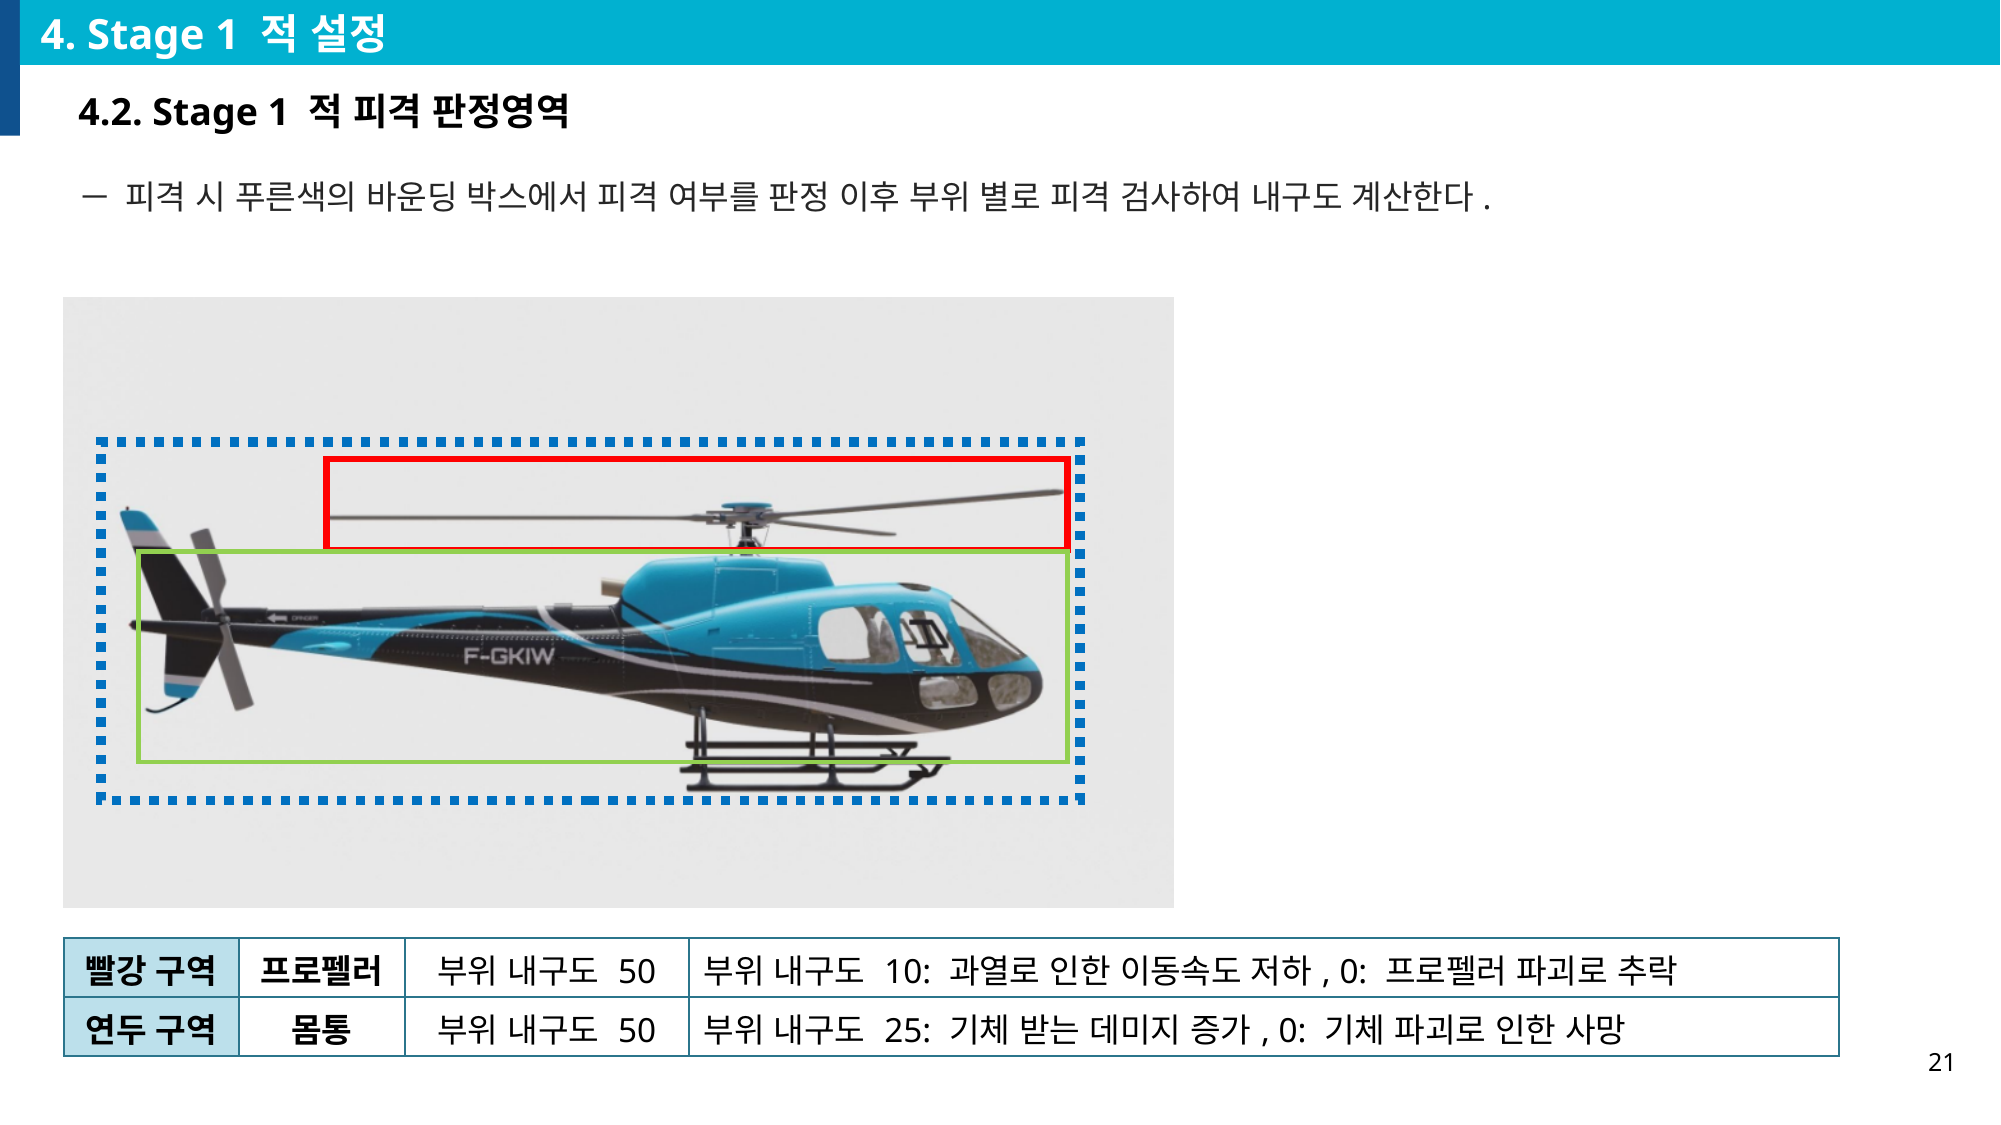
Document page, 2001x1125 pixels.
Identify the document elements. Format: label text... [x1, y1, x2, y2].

slide_number 21 [1907, 1033, 1972, 1094]
table_cell 연두 구역 [65, 998, 238, 1055]
table_header 프로펠러 [240, 939, 404, 996]
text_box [63, 297, 1174, 908]
table_cell 몸통 [240, 998, 404, 1055]
table_cell 부위 내구도 50 [406, 998, 688, 1055]
text_box [0, 0, 21, 137]
table_header 부위 내구도 10: 과열로 인한 이동속도 저하, 0: 프로펠러 파괴로 추락 [690, 939, 1838, 996]
table_header 빨강 구역 [65, 939, 238, 996]
text_box 피격 시 푸른색의 바운딩 박스에서 피격 여부를 판정 이후 부위 별로 피격 검사하여 내구도 계산한다. [63, 149, 1940, 224]
table_header 부위 내구도 50 [406, 939, 688, 996]
text_box 4. Stage 1 적 설정 [19, 0, 2000, 66]
text_box 4.2. Stage 1 적 피격 판정영역 [63, 80, 676, 140]
table_cell 부위 내구도 25: 기체 받는 데미지 증가, 0: 기체 파괴로 인한 사망 [690, 998, 1838, 1055]
